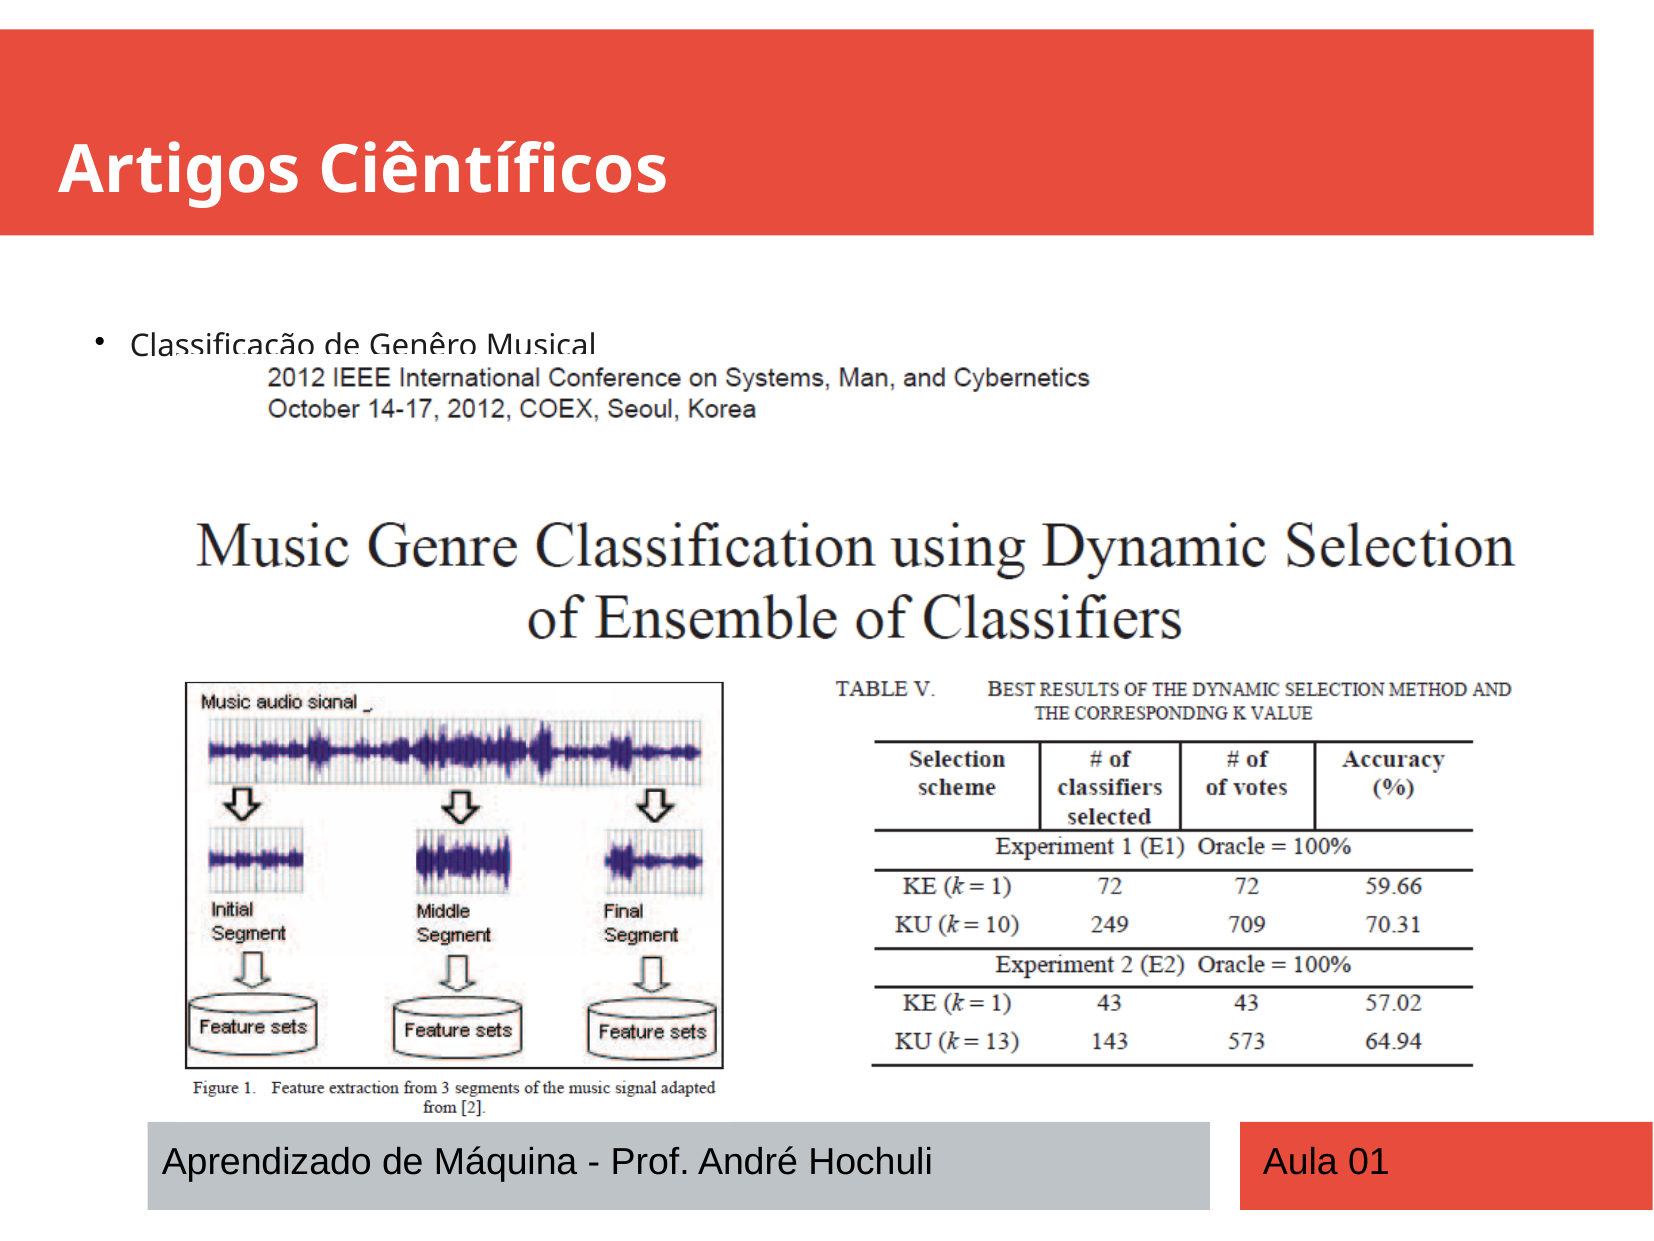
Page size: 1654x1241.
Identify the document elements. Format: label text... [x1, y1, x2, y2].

text_box Artigos Ciêntíficos [58, 58, 1594, 206]
picture [176, 674, 733, 1123]
text_box Aula 01 [1248, 1129, 1623, 1189]
text_box Aprendizado de Máquina - Prof. André Hochuli [147, 1129, 1205, 1189]
picture [826, 674, 1528, 1074]
picture [176, 354, 1534, 650]
text_box Classificação de Genêro Musical [58, 324, 1565, 1092]
